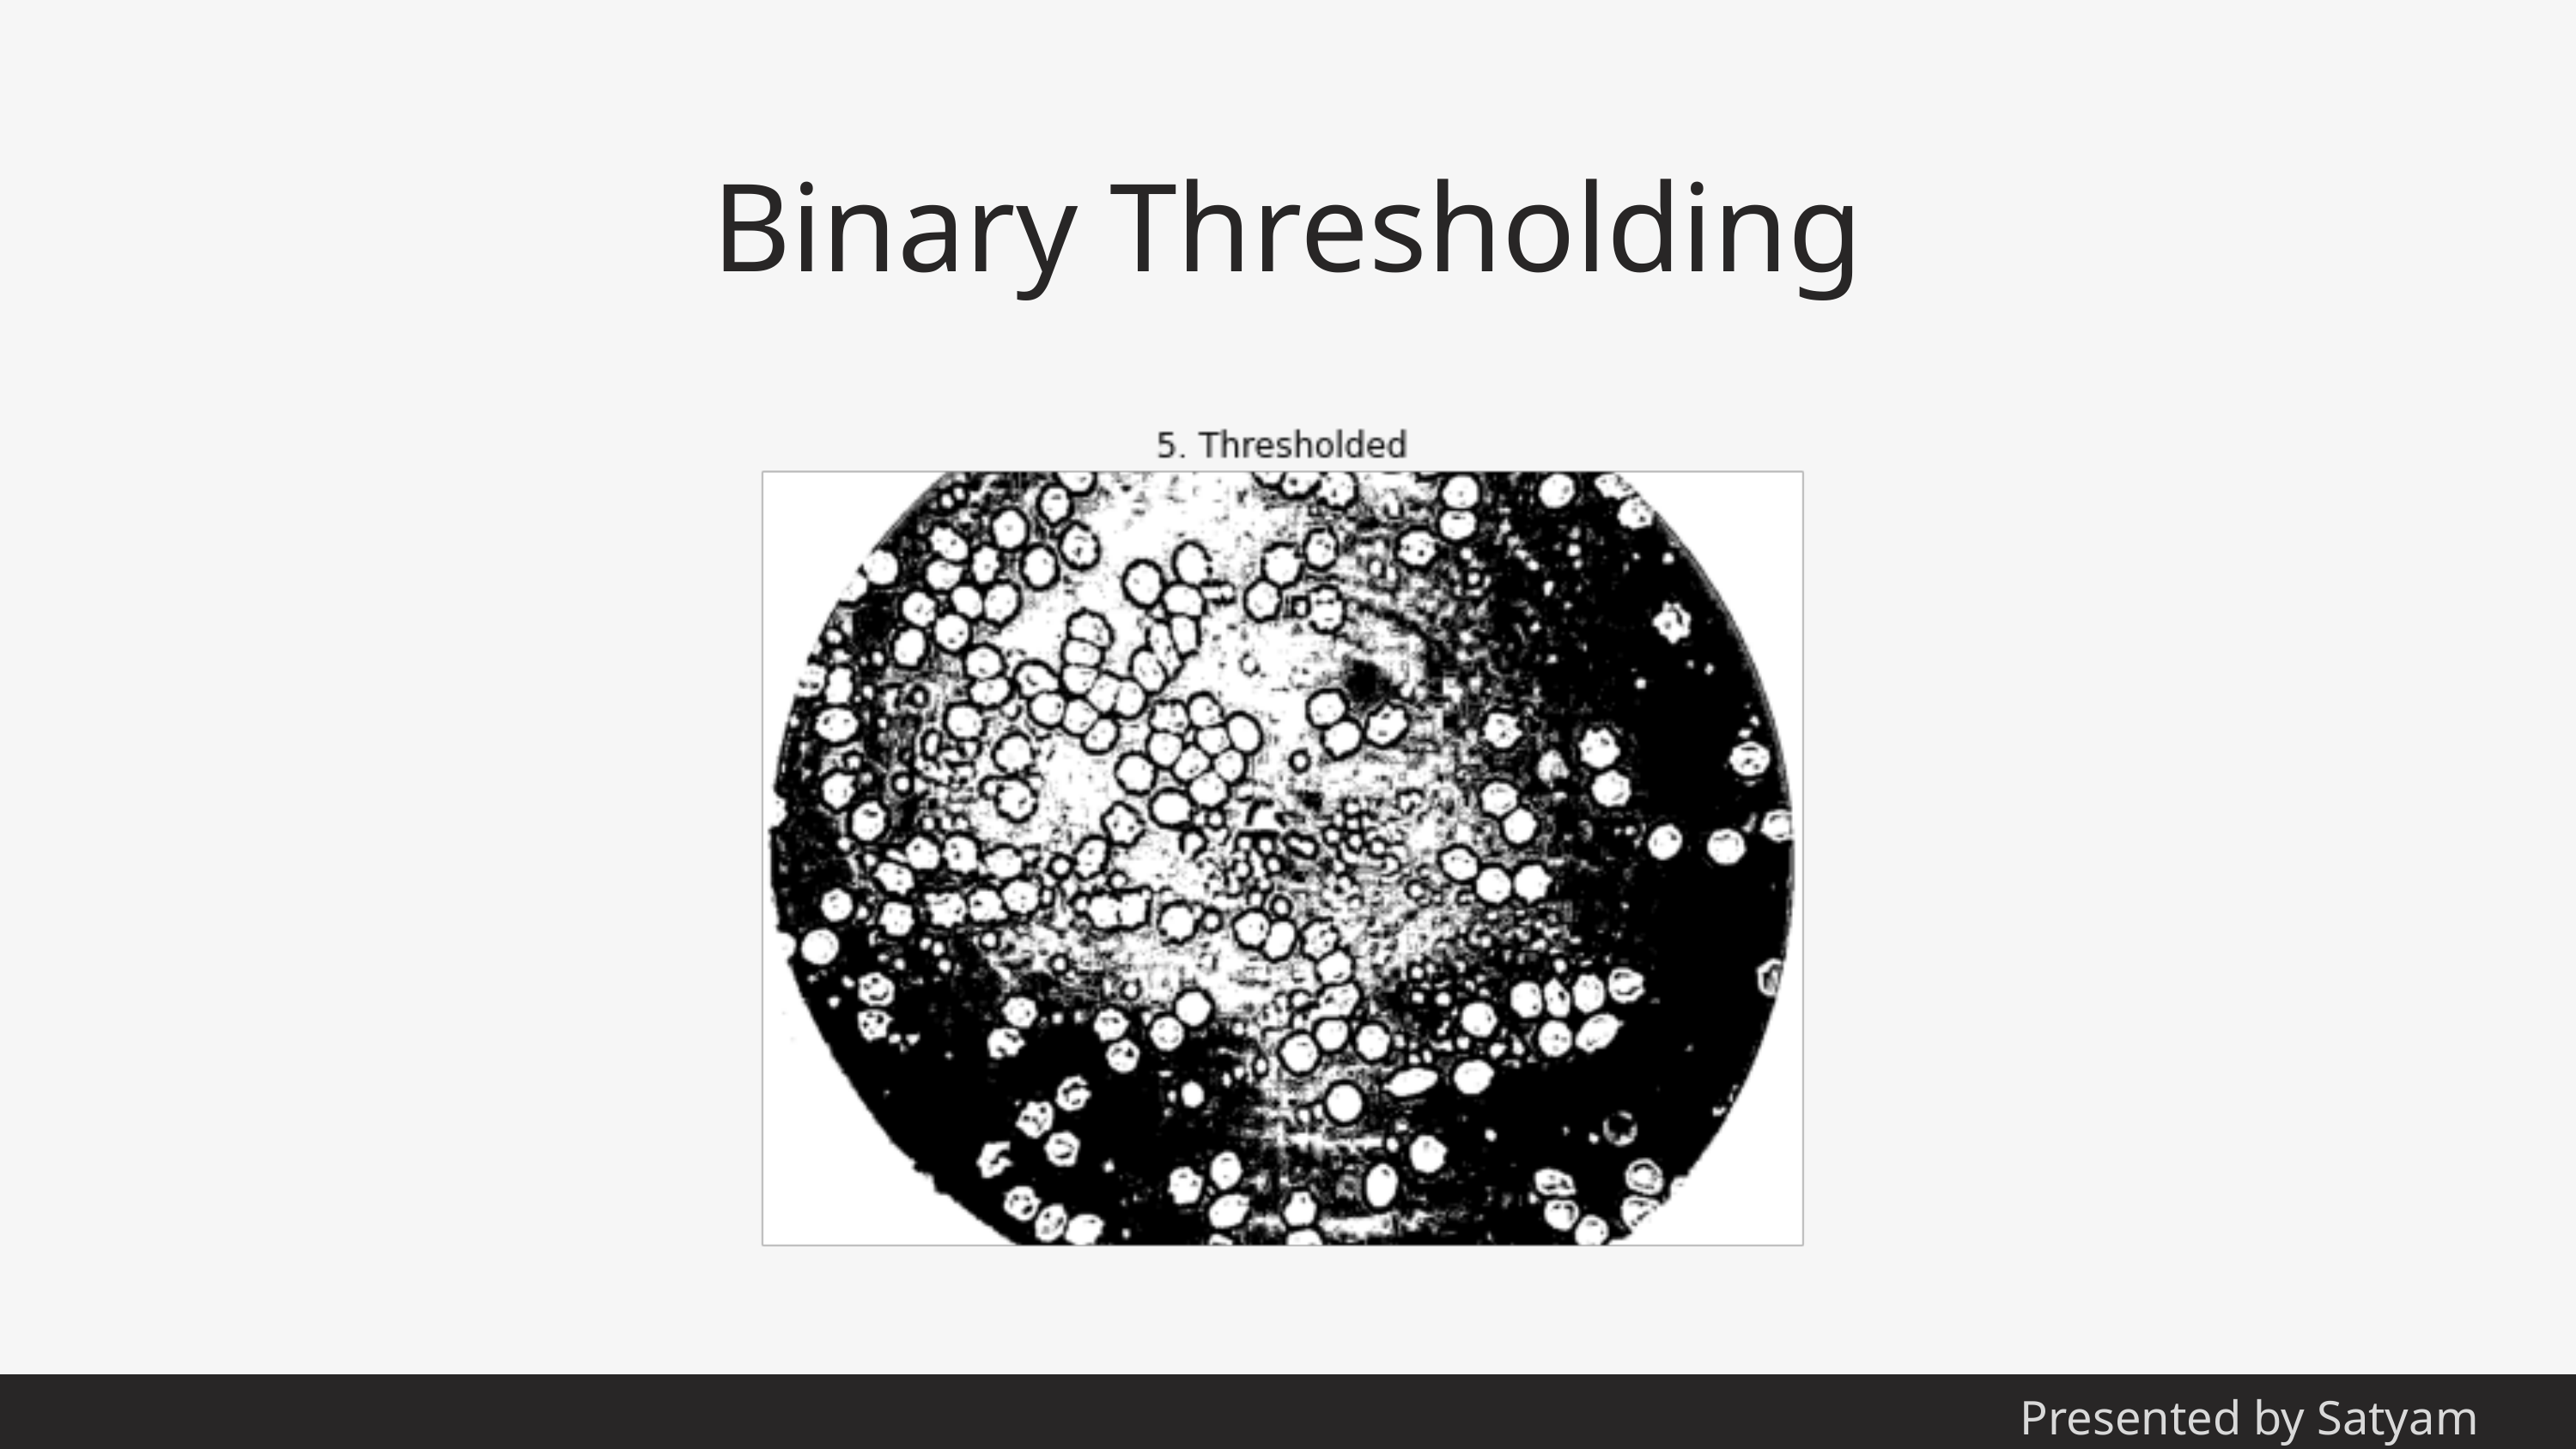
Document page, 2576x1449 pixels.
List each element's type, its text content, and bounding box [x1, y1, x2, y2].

text_box [752, 397, 1824, 1266]
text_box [0, 1373, 2576, 1449]
text_box Binary Thresholding [318, 125, 2258, 297]
